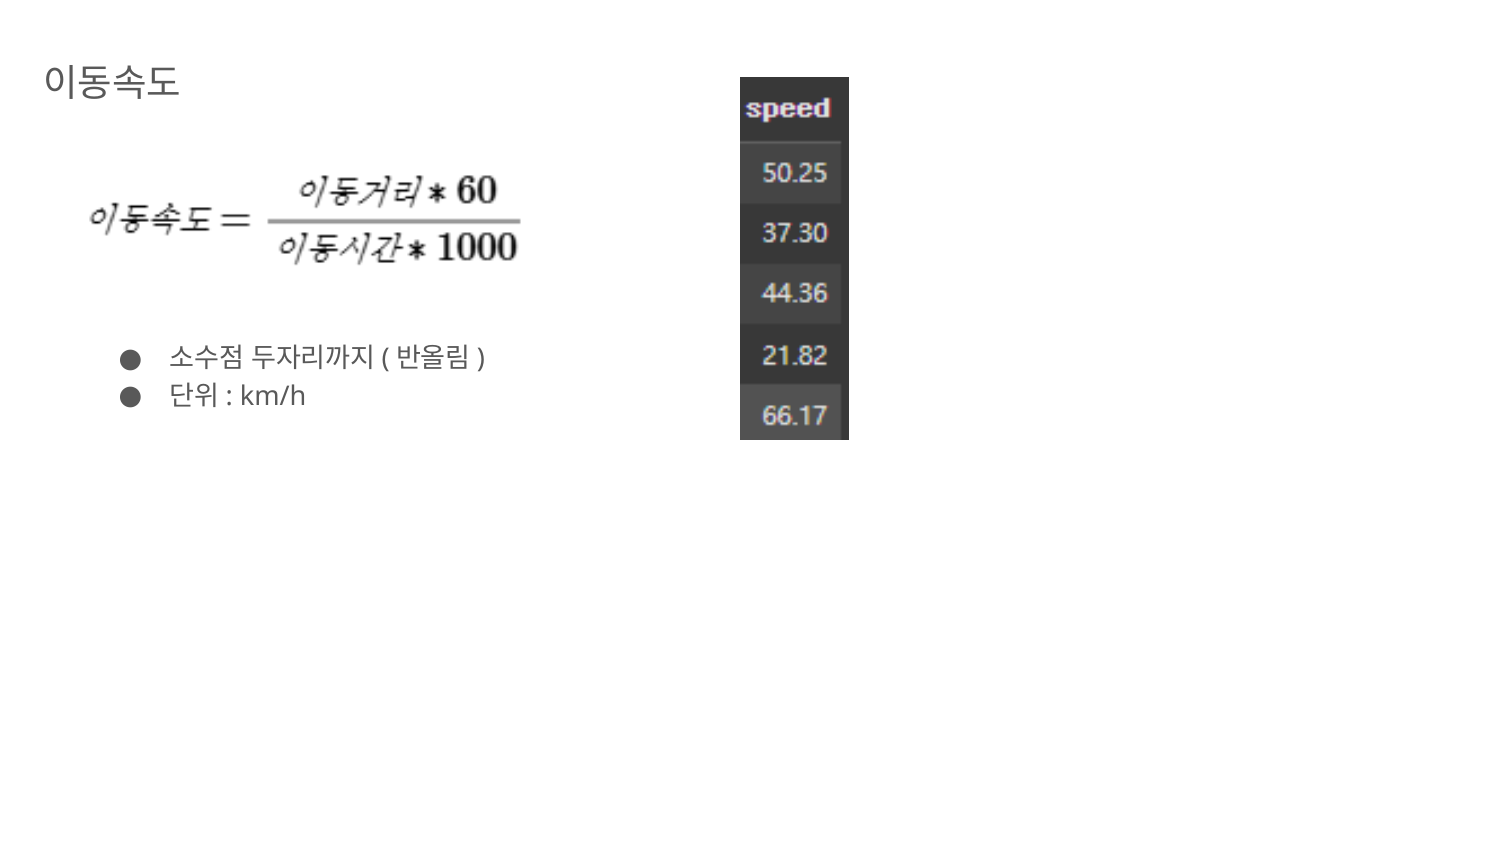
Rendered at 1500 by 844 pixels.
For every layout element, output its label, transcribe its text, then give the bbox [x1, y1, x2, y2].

text_box 소수점 두자리까지(반올림) 단위: km/h [79, 320, 519, 426]
picture [79, 165, 531, 279]
text_box 이동속도 [28, 43, 543, 124]
picture [740, 77, 849, 440]
